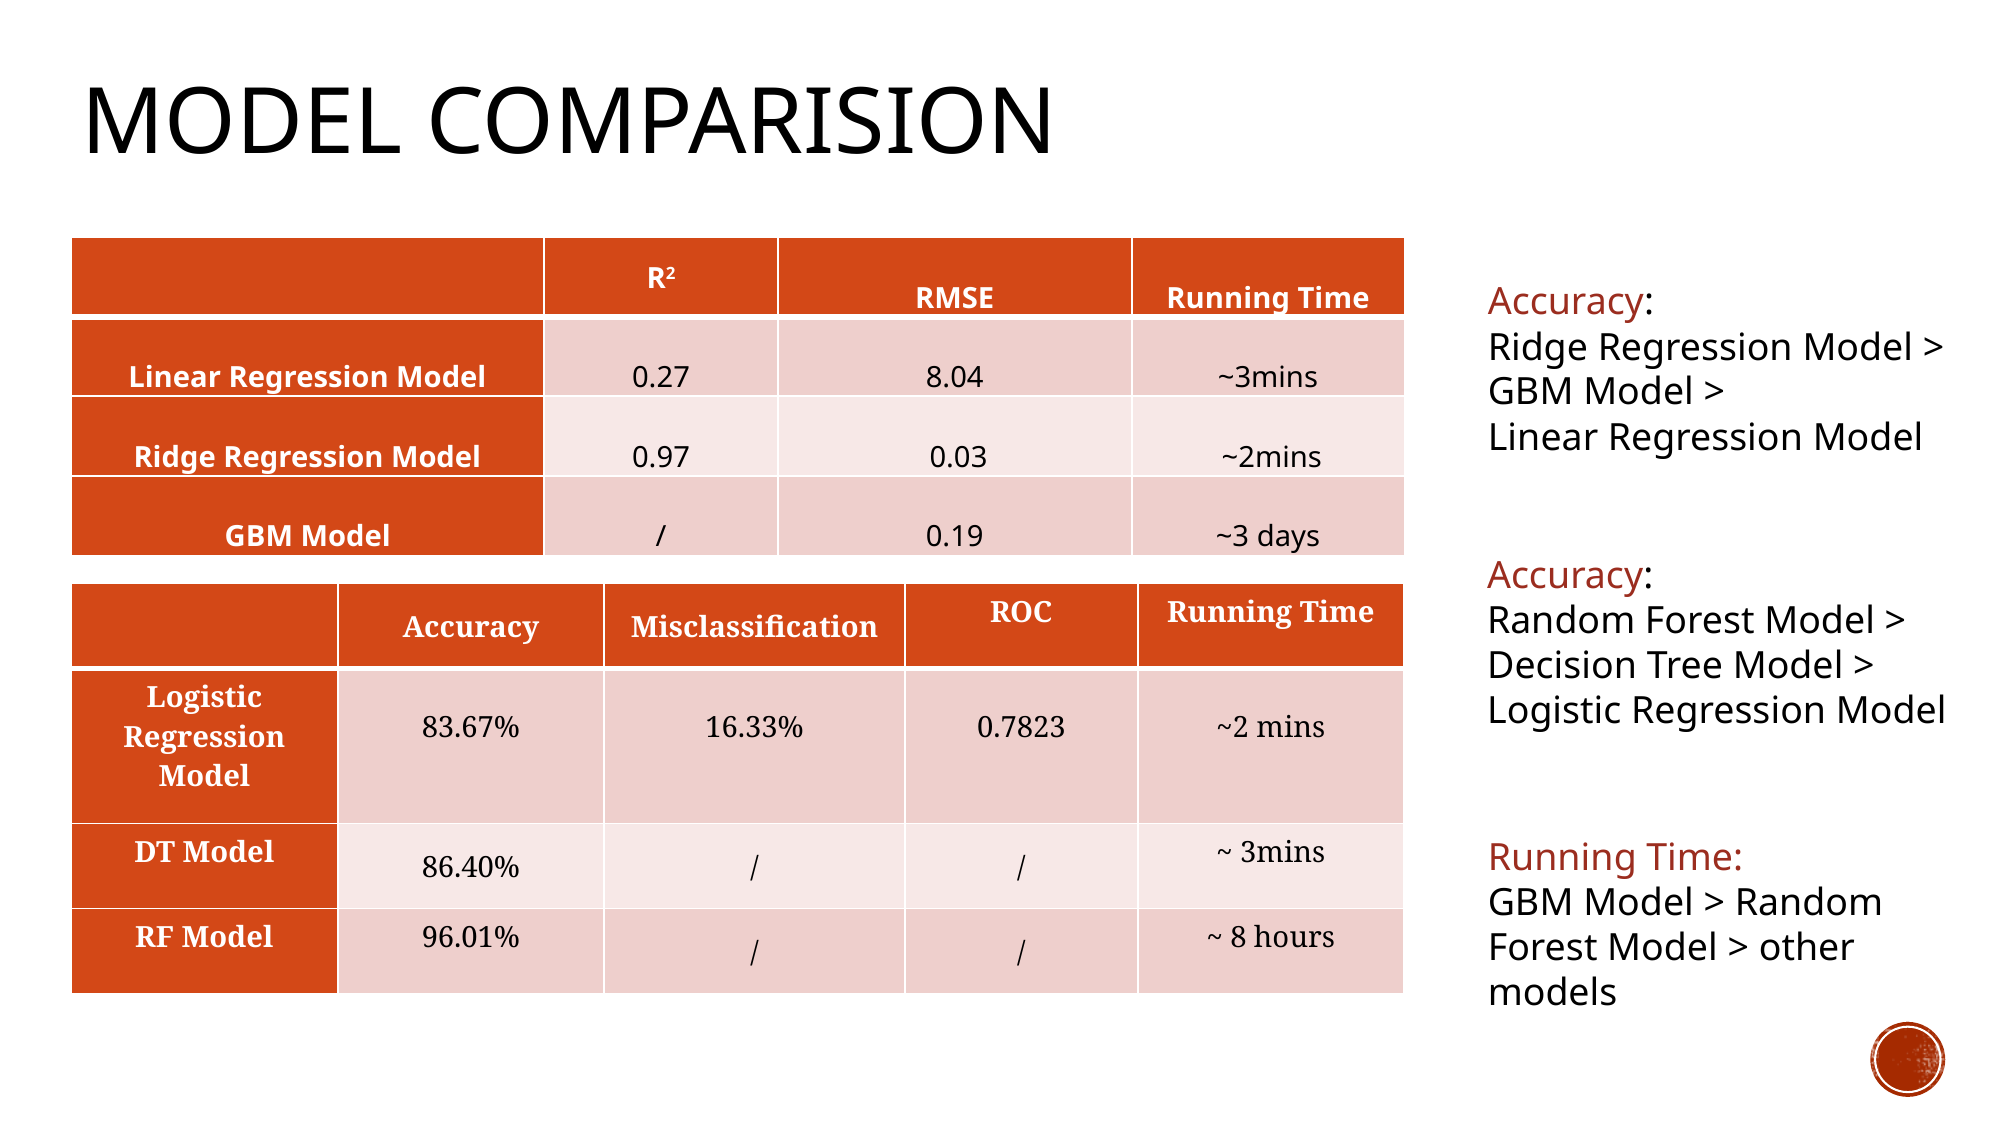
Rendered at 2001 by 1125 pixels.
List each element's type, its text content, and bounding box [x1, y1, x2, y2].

table_cell Logistic Regression Model [72, 671, 337, 823]
table_cell 0.03 [779, 397, 1131, 475]
table_cell Ridge Regression Model [72, 397, 543, 475]
table_cell ~2mins [1133, 397, 1404, 475]
table_cell Linear Regression Model [72, 320, 543, 395]
table_header Accuracy [339, 584, 603, 666]
table_header RMSE [779, 238, 1131, 314]
table_cell ~ 3mins [1139, 824, 1403, 908]
table_cell / [605, 909, 904, 993]
table_cell ~ 8 hours [1139, 909, 1403, 993]
table_cell 0.27 [545, 320, 777, 395]
table_header Misclassification [605, 584, 904, 666]
table_cell DT Model [72, 824, 337, 908]
text_box Running Time: GBM Model > Random Forest Model > other models [1473, 825, 1961, 1066]
table_header R2 [545, 238, 777, 314]
text_box Accuracy: Random Forest Model > Decision Tree Model > Logistic Regression Model [1472, 543, 1962, 784]
text_box Accuracy: Ridge Regression Model > GBM Model > Linear Regression Model [1473, 270, 1961, 510]
table_cell RF Model [72, 909, 337, 993]
table_header ROC [906, 584, 1137, 666]
table_header Running Time [1133, 238, 1404, 314]
table_cell GBM Model [72, 477, 543, 555]
table_cell 96.01% [339, 909, 603, 993]
title Model COMPARISION [66, 47, 1717, 200]
table_cell / [906, 909, 1137, 993]
table_header Running Time [1139, 584, 1403, 666]
table_cell ~3mins [1133, 320, 1404, 395]
table_cell 8.04 [779, 320, 1131, 395]
table_cell / [605, 824, 904, 908]
table_cell ~2 mins [1139, 671, 1403, 823]
table_cell / [545, 477, 777, 555]
table_cell ~3 days [1133, 477, 1404, 555]
table_cell 0.19 [779, 477, 1131, 555]
table_cell / [906, 824, 1137, 908]
table_cell 86.40% [339, 824, 603, 908]
table_cell 83.67% [339, 671, 603, 823]
table_cell 0.97 [545, 397, 777, 475]
table_cell 0.7823 [906, 671, 1137, 823]
table_cell 16.33% [605, 671, 904, 823]
table_header [72, 238, 543, 314]
table_header [72, 584, 337, 666]
